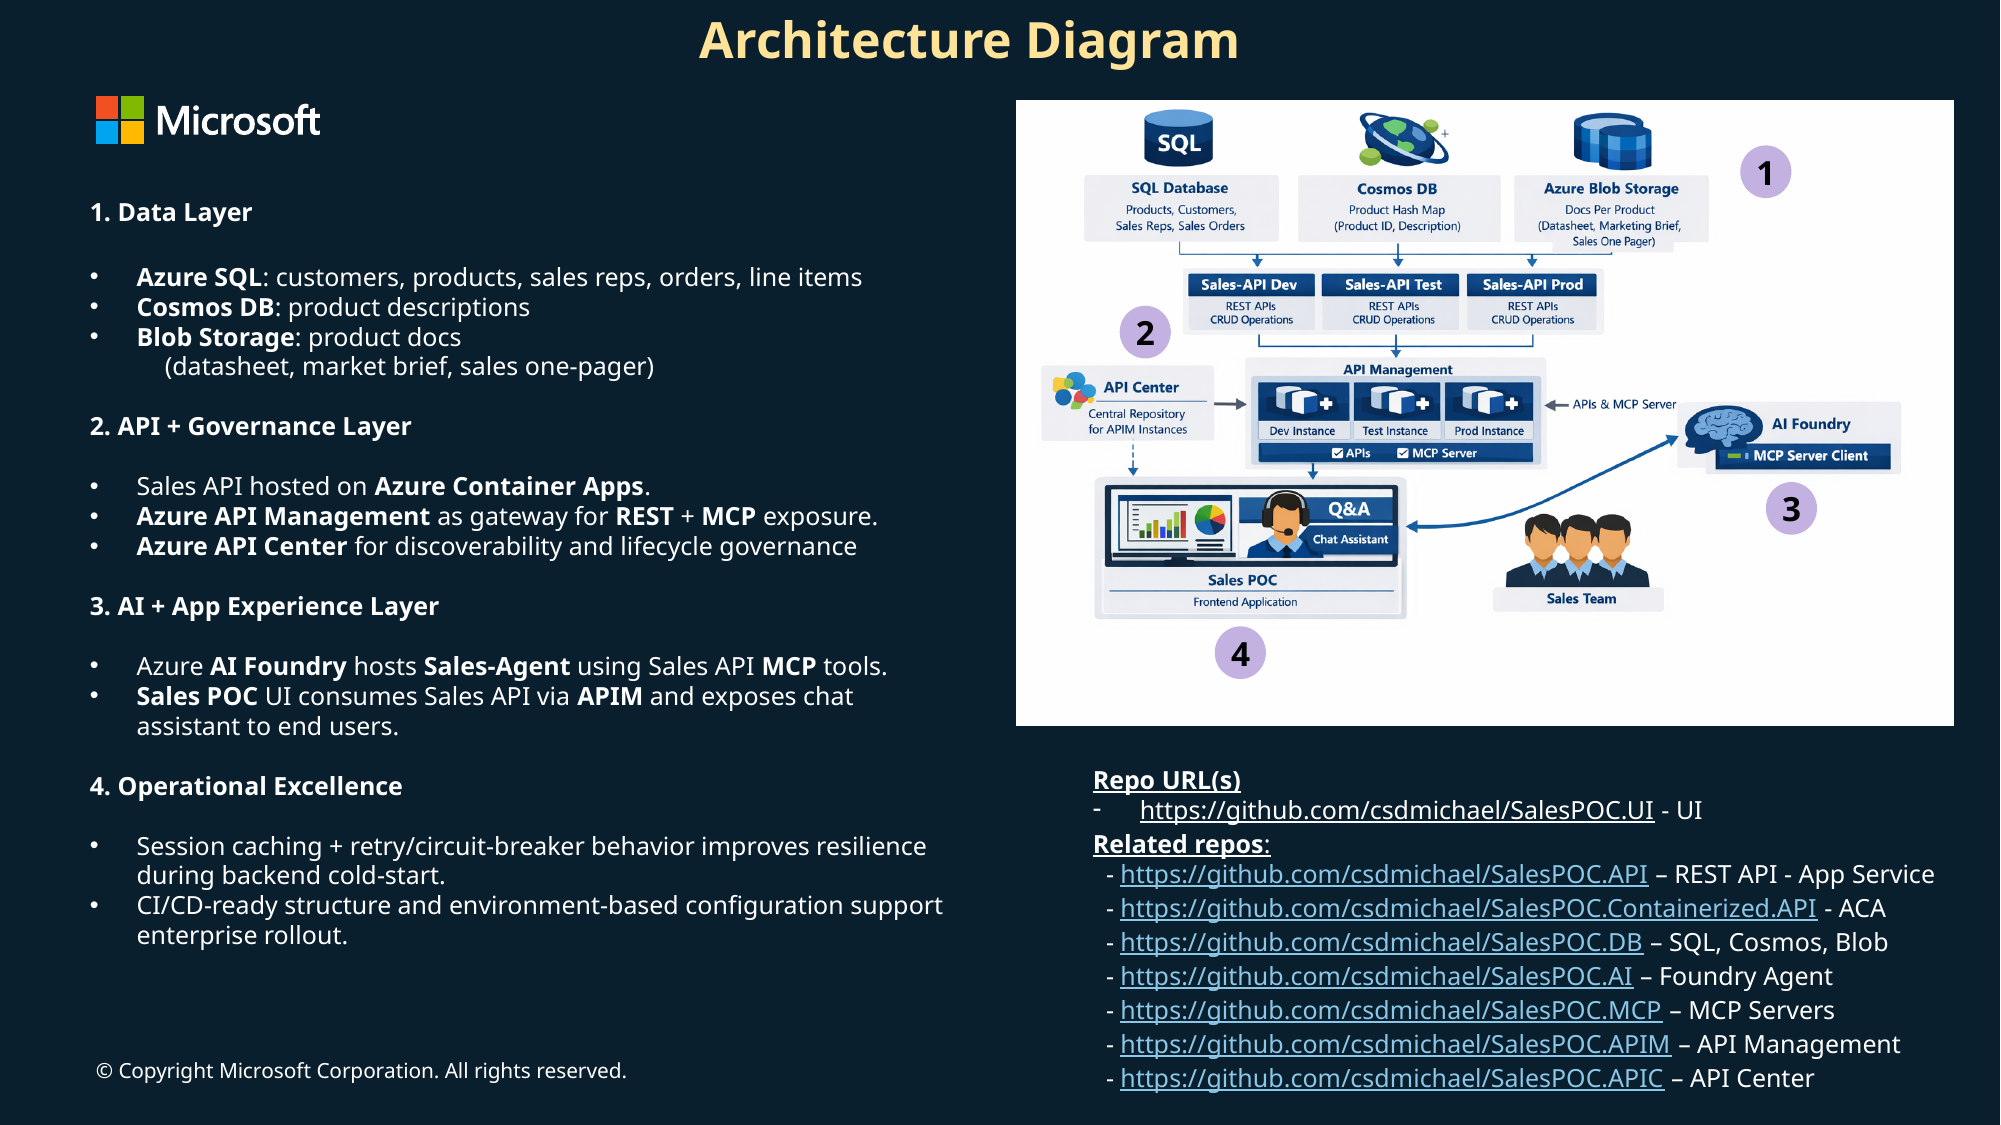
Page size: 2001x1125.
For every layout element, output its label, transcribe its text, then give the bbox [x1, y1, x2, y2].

text_box Repo URL(s) https://github.com/csdmichael/SalesPOC.UI - UI Related repos: - https://github.com/csdmichael/SalesPOC.API – REST API - App Service - https://github.com/csdmichael/SalesPOC.Containerized.API - ACA - https://github.com/csdmichael/SalesPOC.DB – SQL, Cosmos, Blob - https://github.com/csdmichael/SalesPOC.AI – Foundry Agent - https://github.com/csdmichael/SalesPOC.MCP – MCP Servers - https://github.com/csdmichael/SalesPOC.APIM – API Management - https://github.com/csdmichael/SalesPOC.APIC – API Center [1078, 756, 1968, 1104]
picture [1015, 100, 1954, 726]
text_box Architecture Diagram [355, 8, 1586, 69]
text_box 1. Data Layer Azure SQL: customers, products, sales reps, orders, line items Cosmos DB: product descriptions Blob Storage: product docs (datasheet, market brief, sales one-pager) 2. API + Governance Layer Sales API hosted on Azure Container Apps. Azure API Management as gateway for REST + MCP exposure. Azure API Center for discoverability and lifecycle governance 3. AI + App Experience Layer Azure AI Foundry hosts Sales-Agent using Sales API MCP tools. Sales POC UI consumes Sales API via APIM and exposes chat assistant to end users. 4. Operational Excellence Session caching + retry/circuit-breaker behavior improves resilience during backend cold-start. CI/CD-ready structure and environment-based configuration support enterprise rollout. [0, 188, 961, 958]
